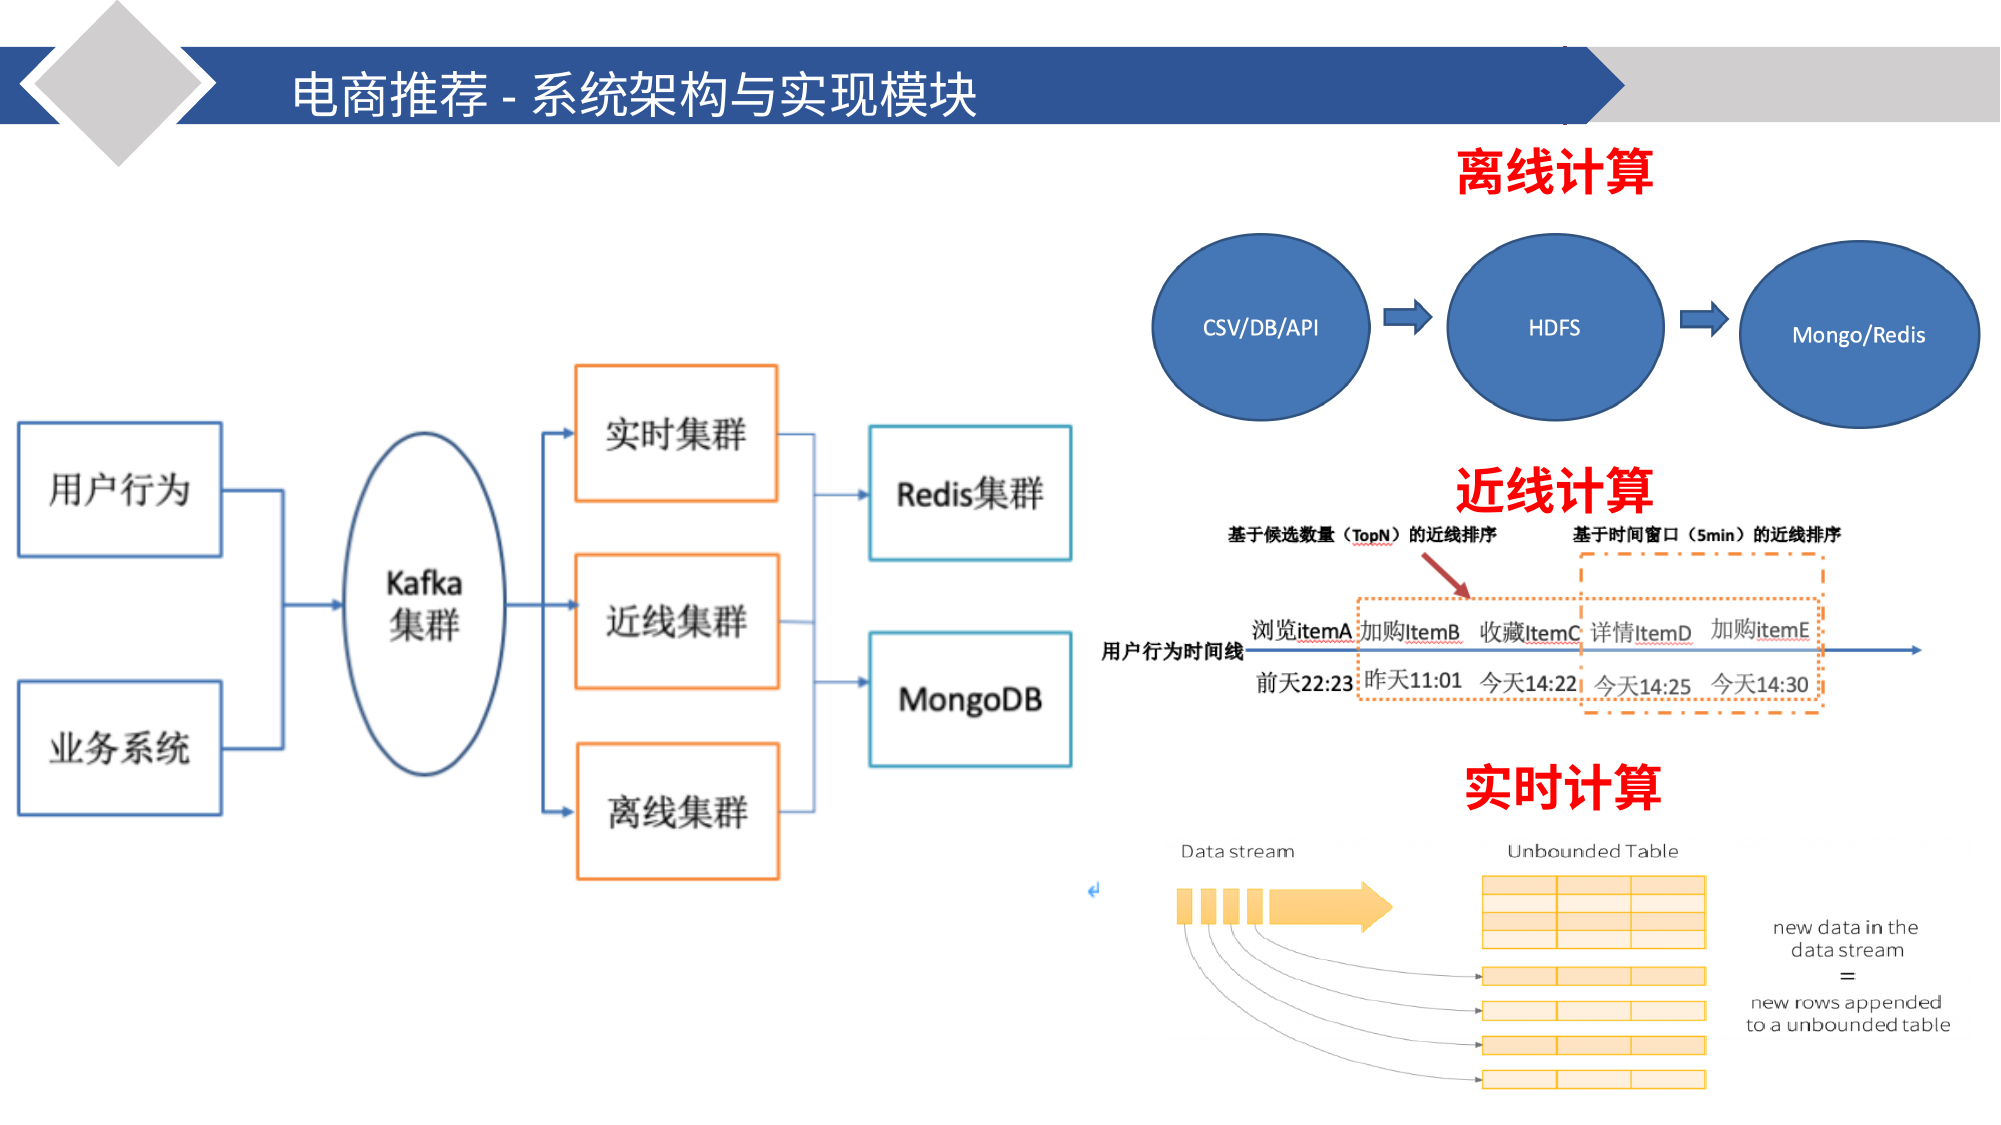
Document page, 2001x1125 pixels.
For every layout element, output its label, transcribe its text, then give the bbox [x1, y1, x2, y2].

text_box 离线计算 [1441, 133, 1671, 209]
text_box 实时计算 [1448, 756, 1678, 825]
picture [1130, 209, 1996, 443]
text_box [1589, 46, 2000, 123]
picture [1563, 46, 1567, 125]
text_box [1189, 45, 1627, 126]
picture [1162, 836, 1972, 1125]
text_box [0, 45, 67, 126]
text_box [25, 0, 211, 176]
text_box [170, 45, 274, 126]
text_box 电商推荐-系统架构与实现模块 [274, 38, 1189, 210]
text_box 近线计算 [1441, 451, 1671, 512]
picture [0, 359, 1963, 909]
